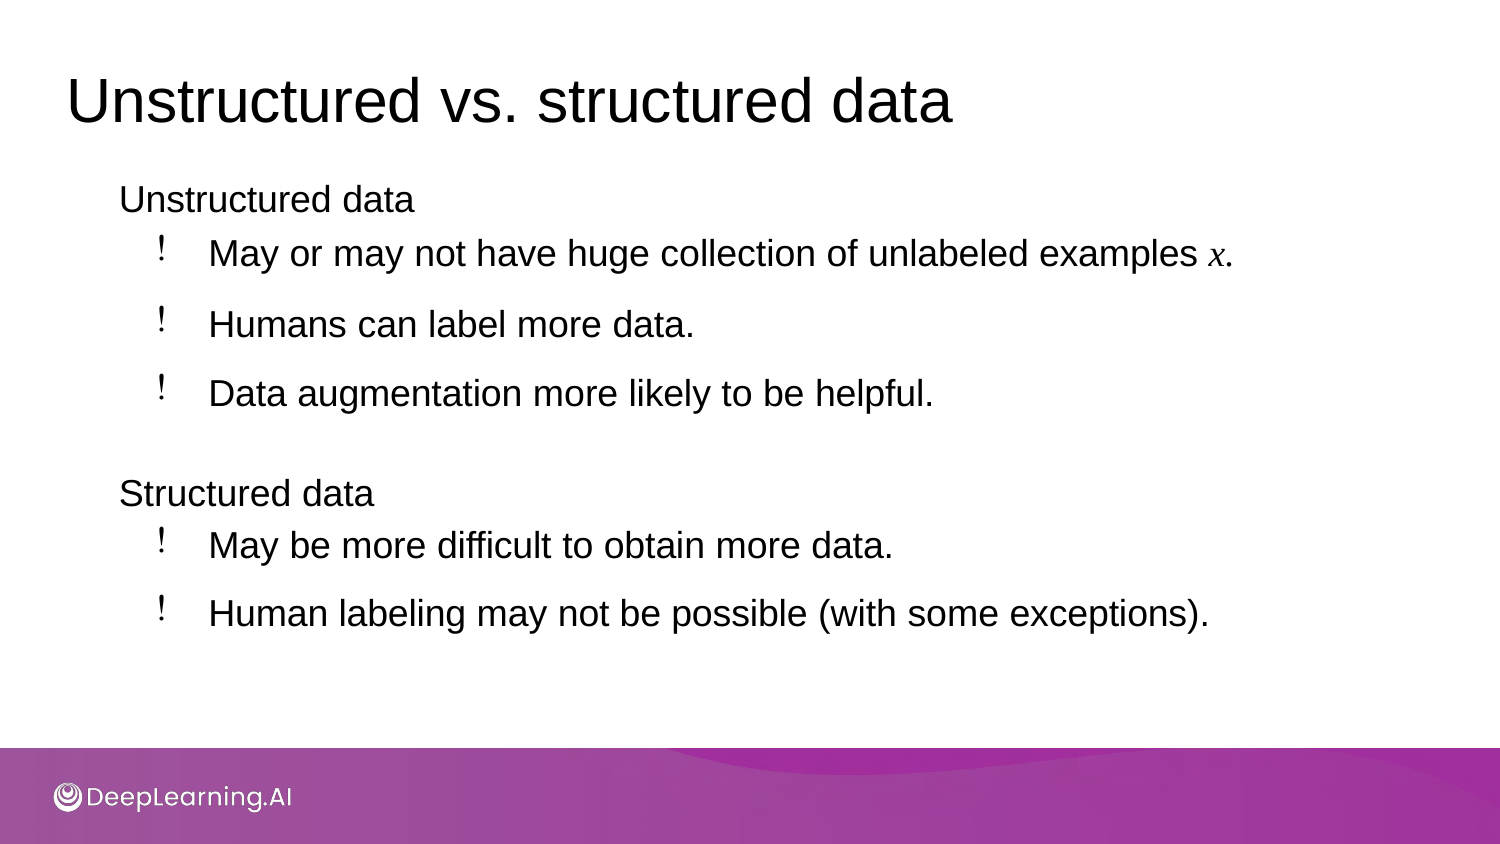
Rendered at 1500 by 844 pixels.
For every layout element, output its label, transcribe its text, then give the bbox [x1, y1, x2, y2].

title Unstructured vs. structured data [64, 58, 958, 202]
text_box Structured data [116, 466, 378, 514]
text_box Unstructured data [116, 172, 419, 220]
picture [0, 748, 1500, 844]
text_box May or may not have huge collection of unlabeled examples x. Humans can label more data. Data augmentation more likely to be helpful. [154, 201, 1244, 414]
text_box May be more difficult to obtain more data. Human labeling may not be possible (with some exceptions). [154, 495, 1219, 635]
